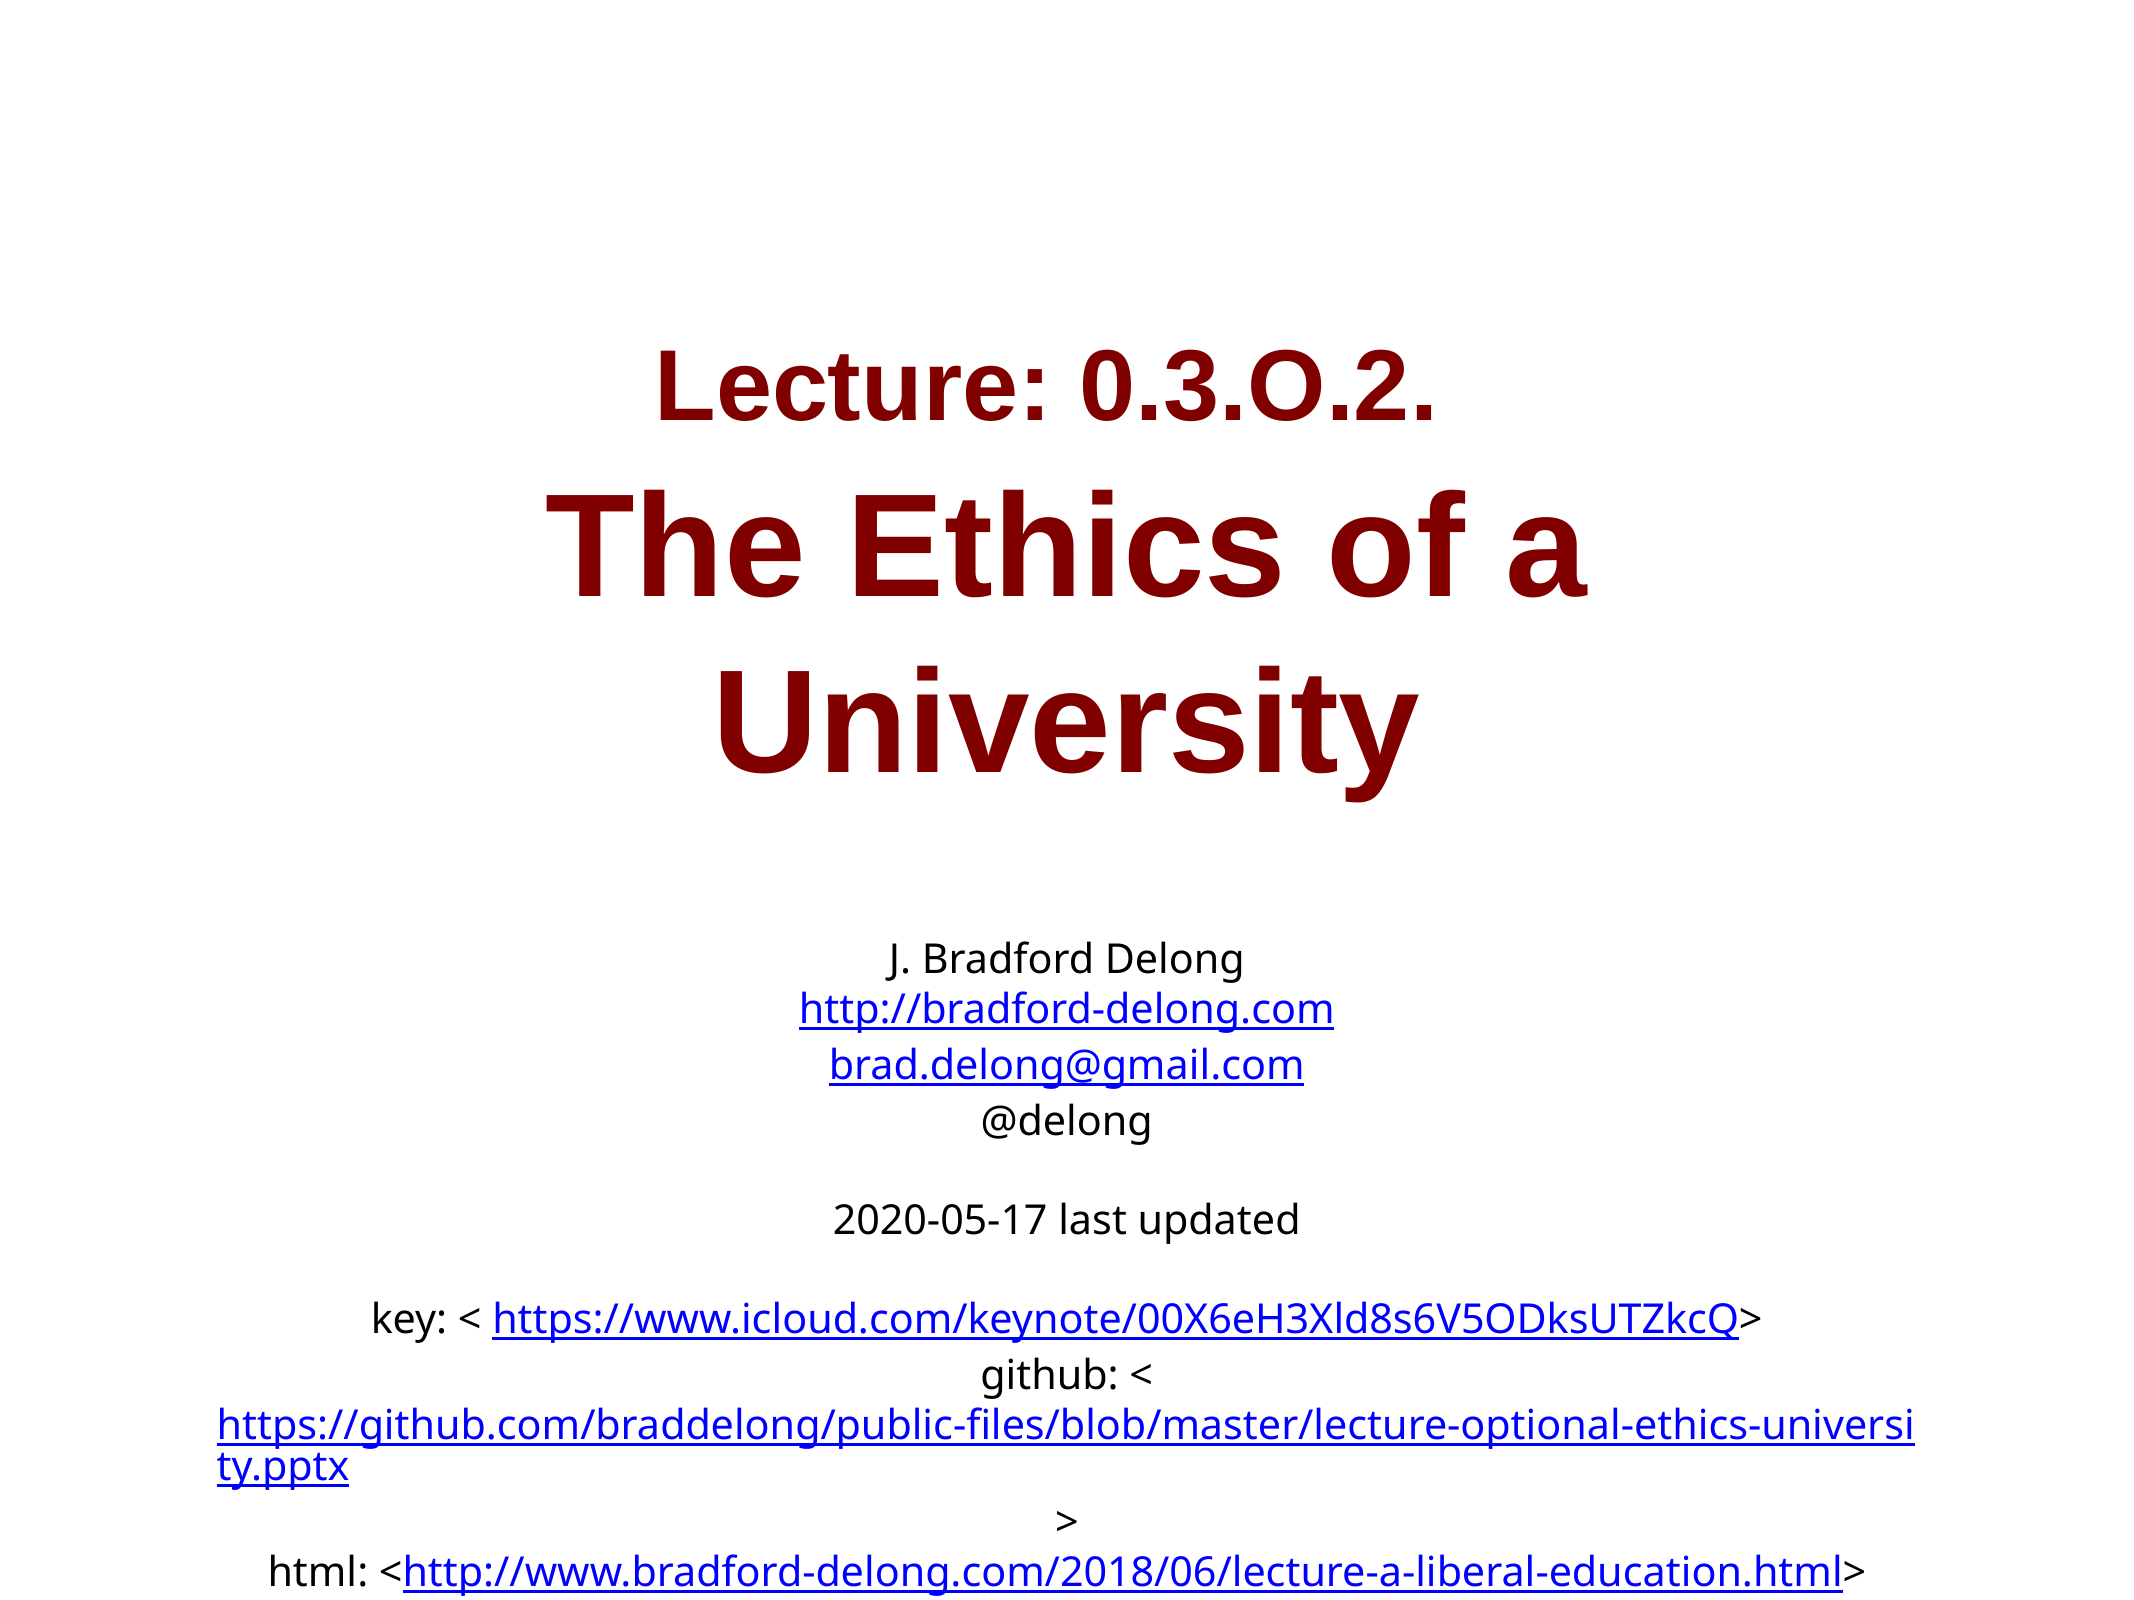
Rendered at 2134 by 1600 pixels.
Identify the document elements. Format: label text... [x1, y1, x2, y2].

subtitle J. Bradford Delong http://bradford-delong.com brad.delong@gmail.com @delong 2020-05-17 last updated key: < https://www.icloud.com/keynote/00X6eH3Xld8s6V5ODksUTZkcQ> github: <https://github.com/braddelong/public-files/blob/master/lecture-optional-ethics-university.pptx> html: <http://www.bradford-delong.com/2018/06/lecture-a-liberal-education.html> [207, 824, 1926, 1511]
title Lecture: 0.3.O.2. The Ethics of a University [207, 268, 1926, 811]
